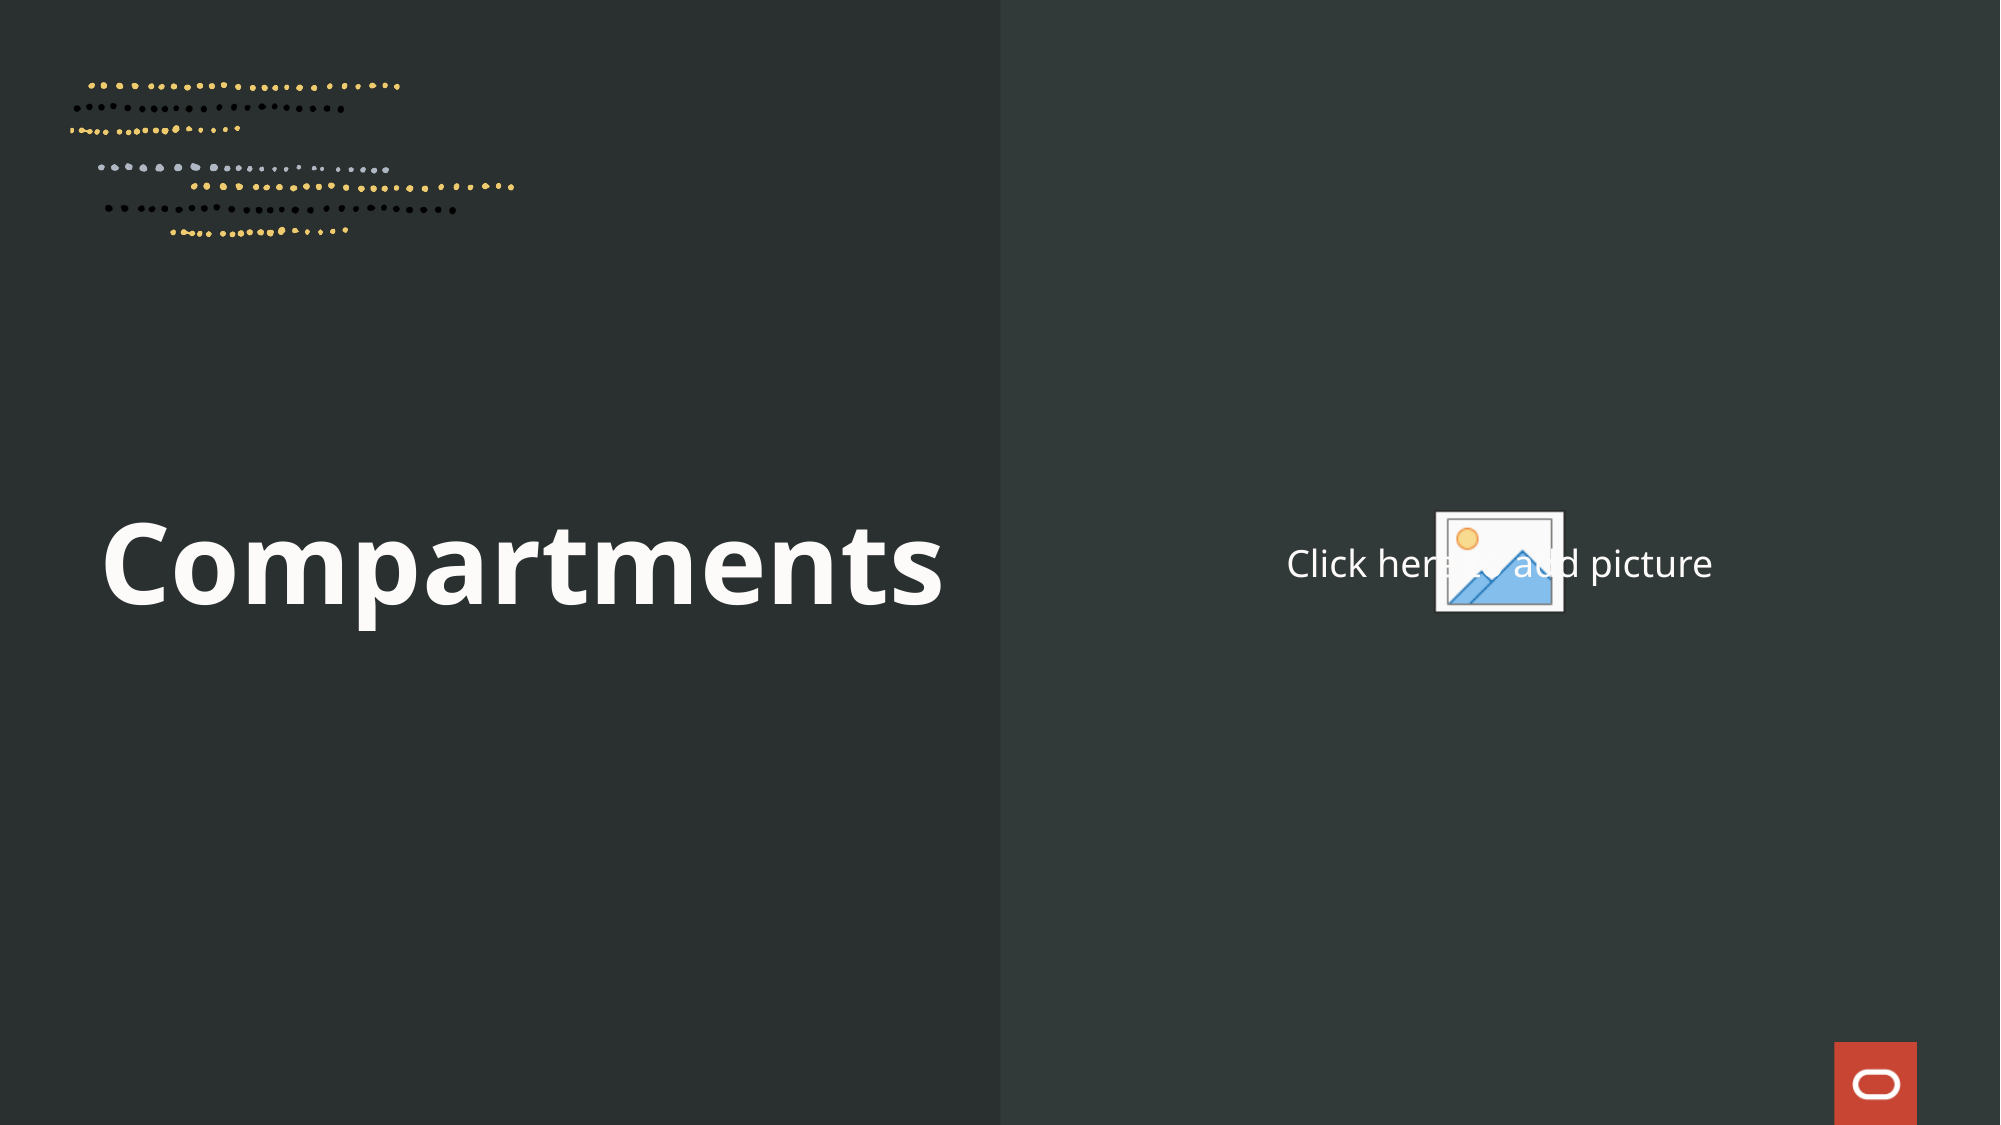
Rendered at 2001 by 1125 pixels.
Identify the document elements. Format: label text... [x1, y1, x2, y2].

picture [97, 163, 514, 238]
picture [999, 0, 2000, 1125]
picture [70, 81, 400, 136]
title Compartments [99, 494, 971, 630]
